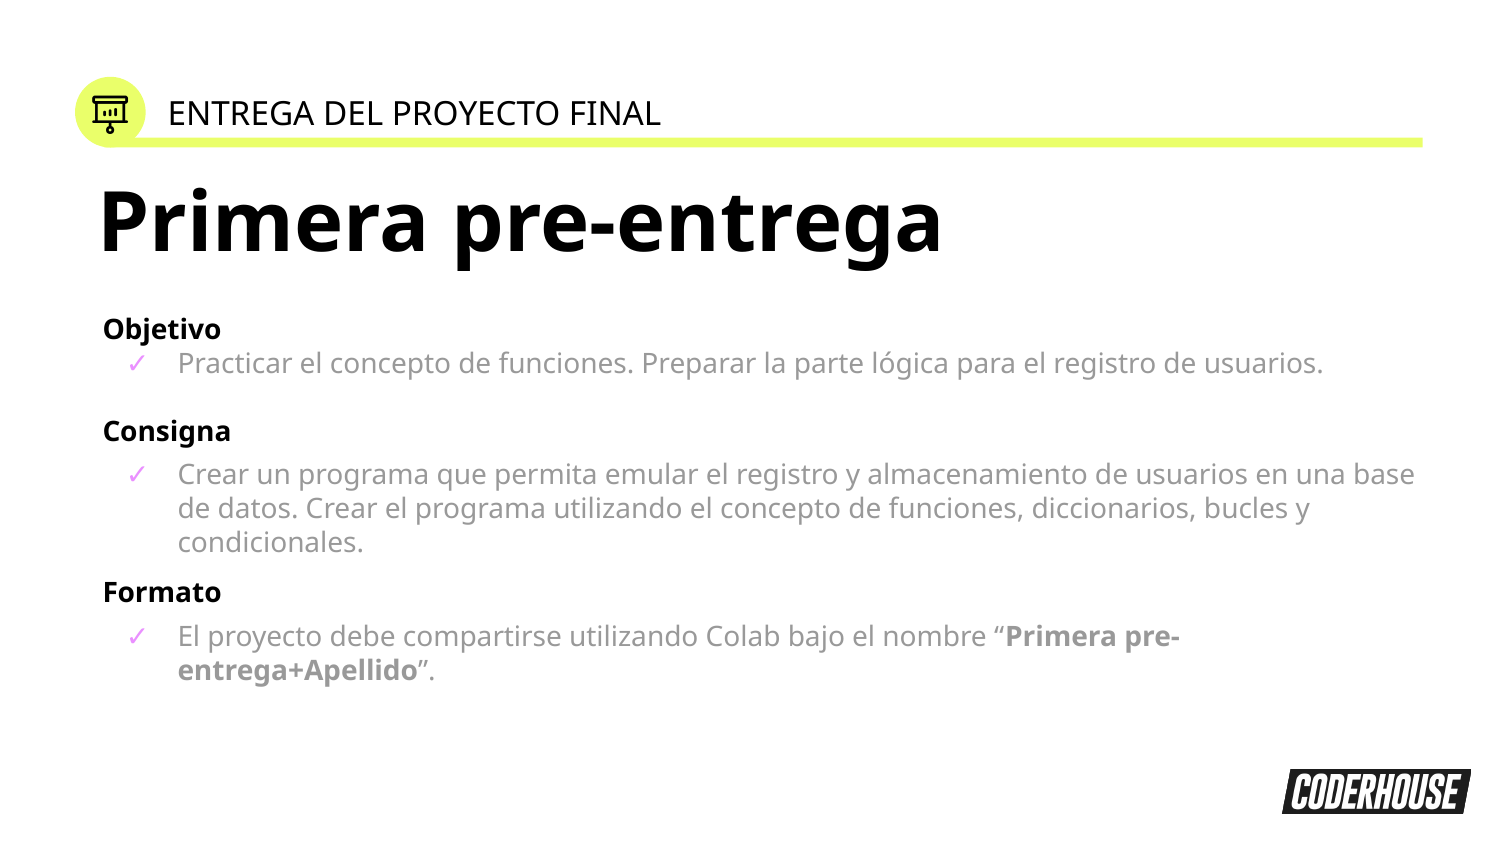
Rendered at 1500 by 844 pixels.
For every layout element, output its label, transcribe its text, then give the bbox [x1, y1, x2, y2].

text_box Objetivo Practicar el concepto de funciones. Preparar la parte lógica para el registro de usuarios. Consigna Crear un programa que permita emular el registro y almacenamiento de usuarios en una base de datos. Crear el programa utilizando el concepto de funciones, diccionarios, bucles y condicionales. Formato El proyecto debe compartirse utilizando Colab bajo el nombre “Primera pre-entrega+Apellido”. [87, 263, 1436, 701]
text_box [74, 76, 146, 148]
text_box [150, 137, 1423, 148]
picture [1281, 769, 1471, 814]
text_box ENTREGA DEL PROYECTO FINAL [152, 76, 678, 137]
text_box Primera pre-entrega [82, 164, 1282, 285]
